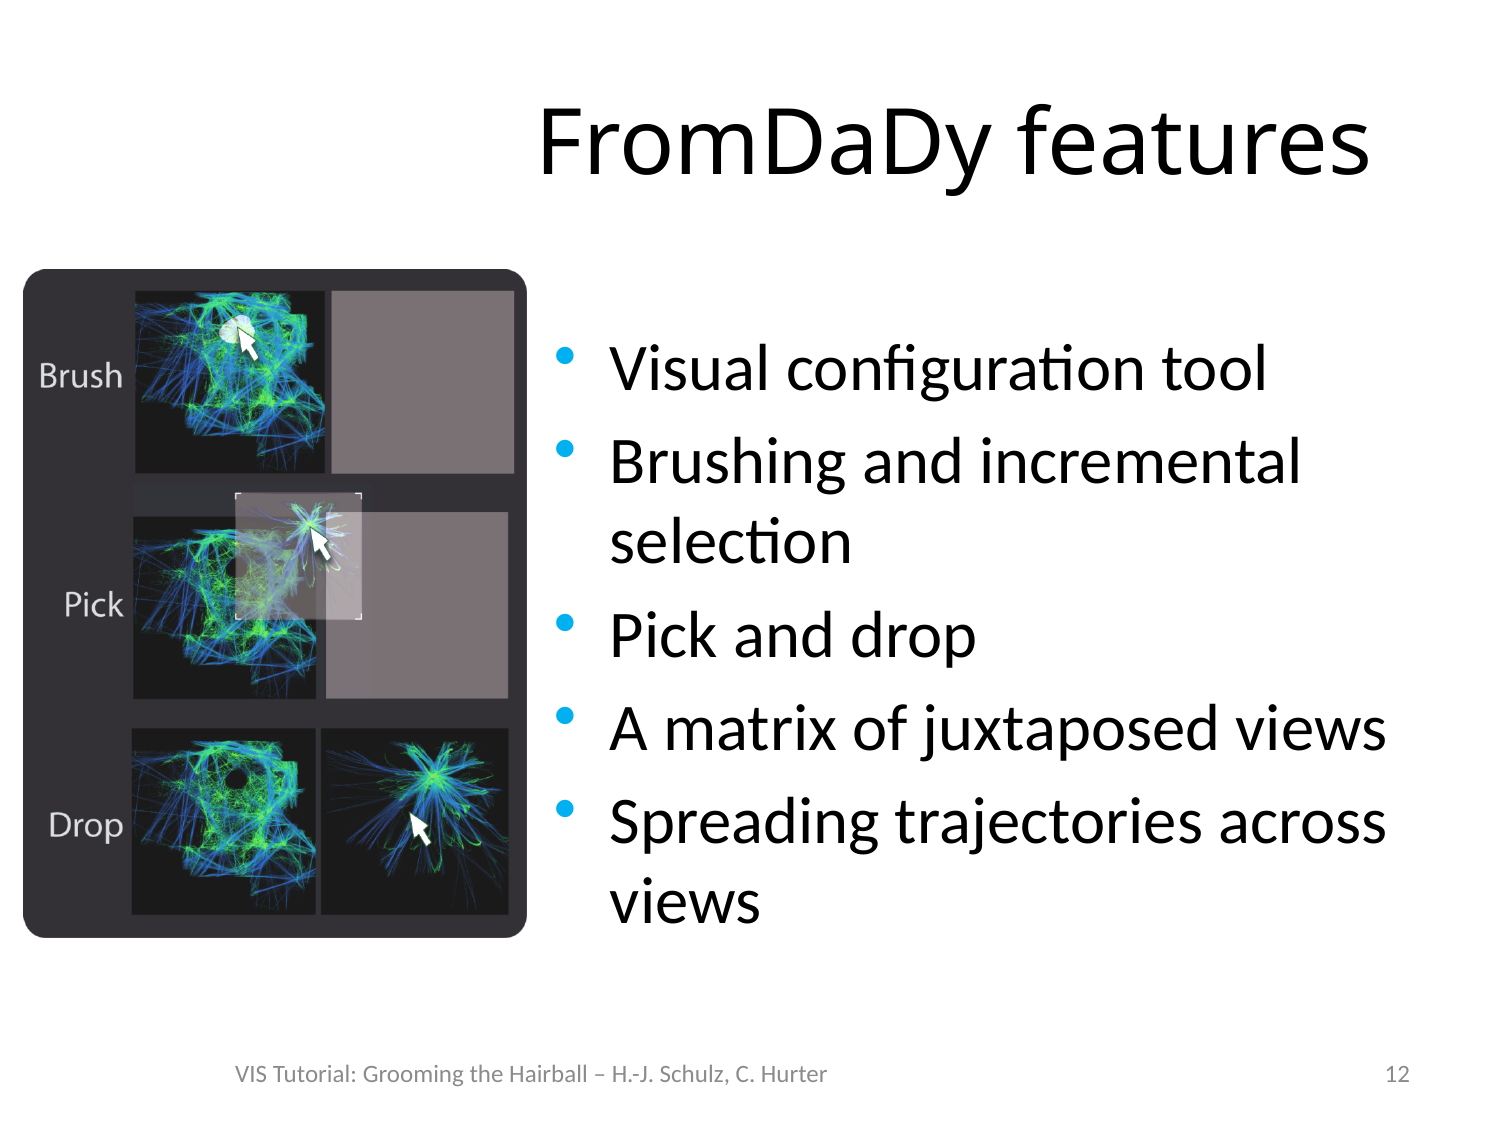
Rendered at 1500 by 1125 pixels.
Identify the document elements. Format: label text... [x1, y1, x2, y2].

slide_number 12 [1074, 1079, 1425, 1103]
text_box FromDaDy features [87, 24, 1388, 250]
footer VIS Tutorial: Grooming the Hairball – H.-J. Schulz, C. Hurter [76, 1042, 988, 1103]
text_box Visual configuration tool Brushing and incremental selection Pick and drop A matrix of juxtaposed views Spreading trajectories across views [539, 316, 1500, 1079]
picture [23, 269, 527, 938]
